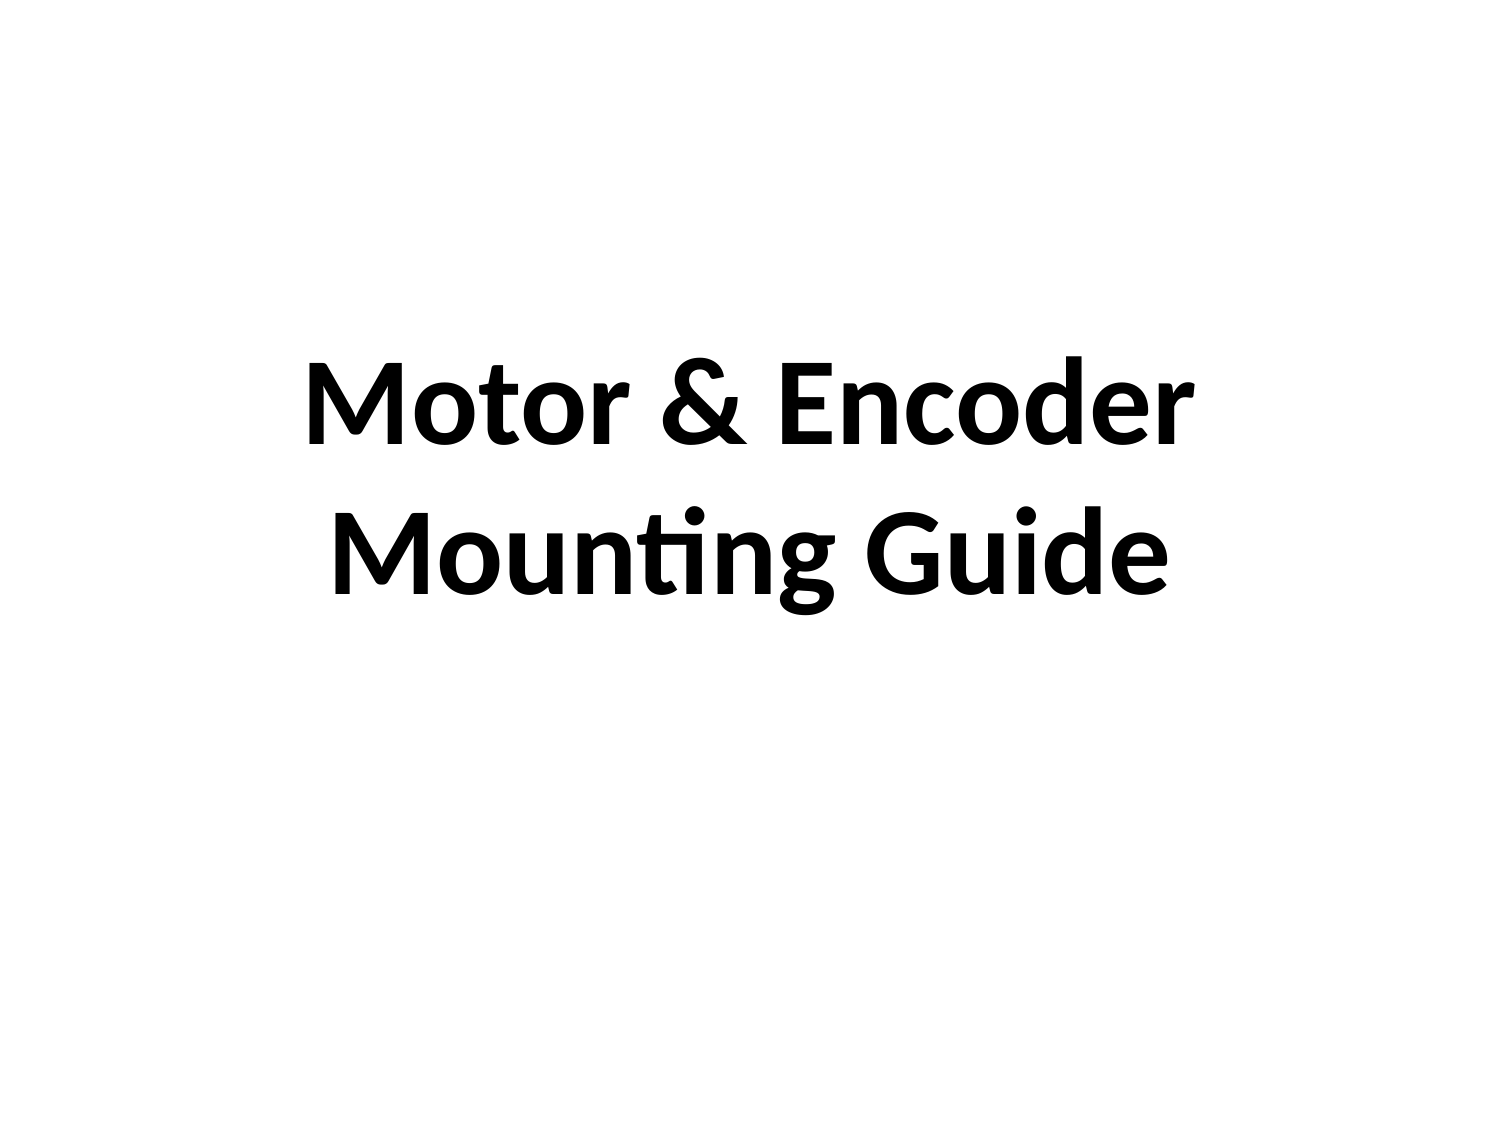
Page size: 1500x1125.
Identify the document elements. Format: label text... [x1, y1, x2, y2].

title Motor & Encoder Mounting Guide [112, 349, 1388, 591]
